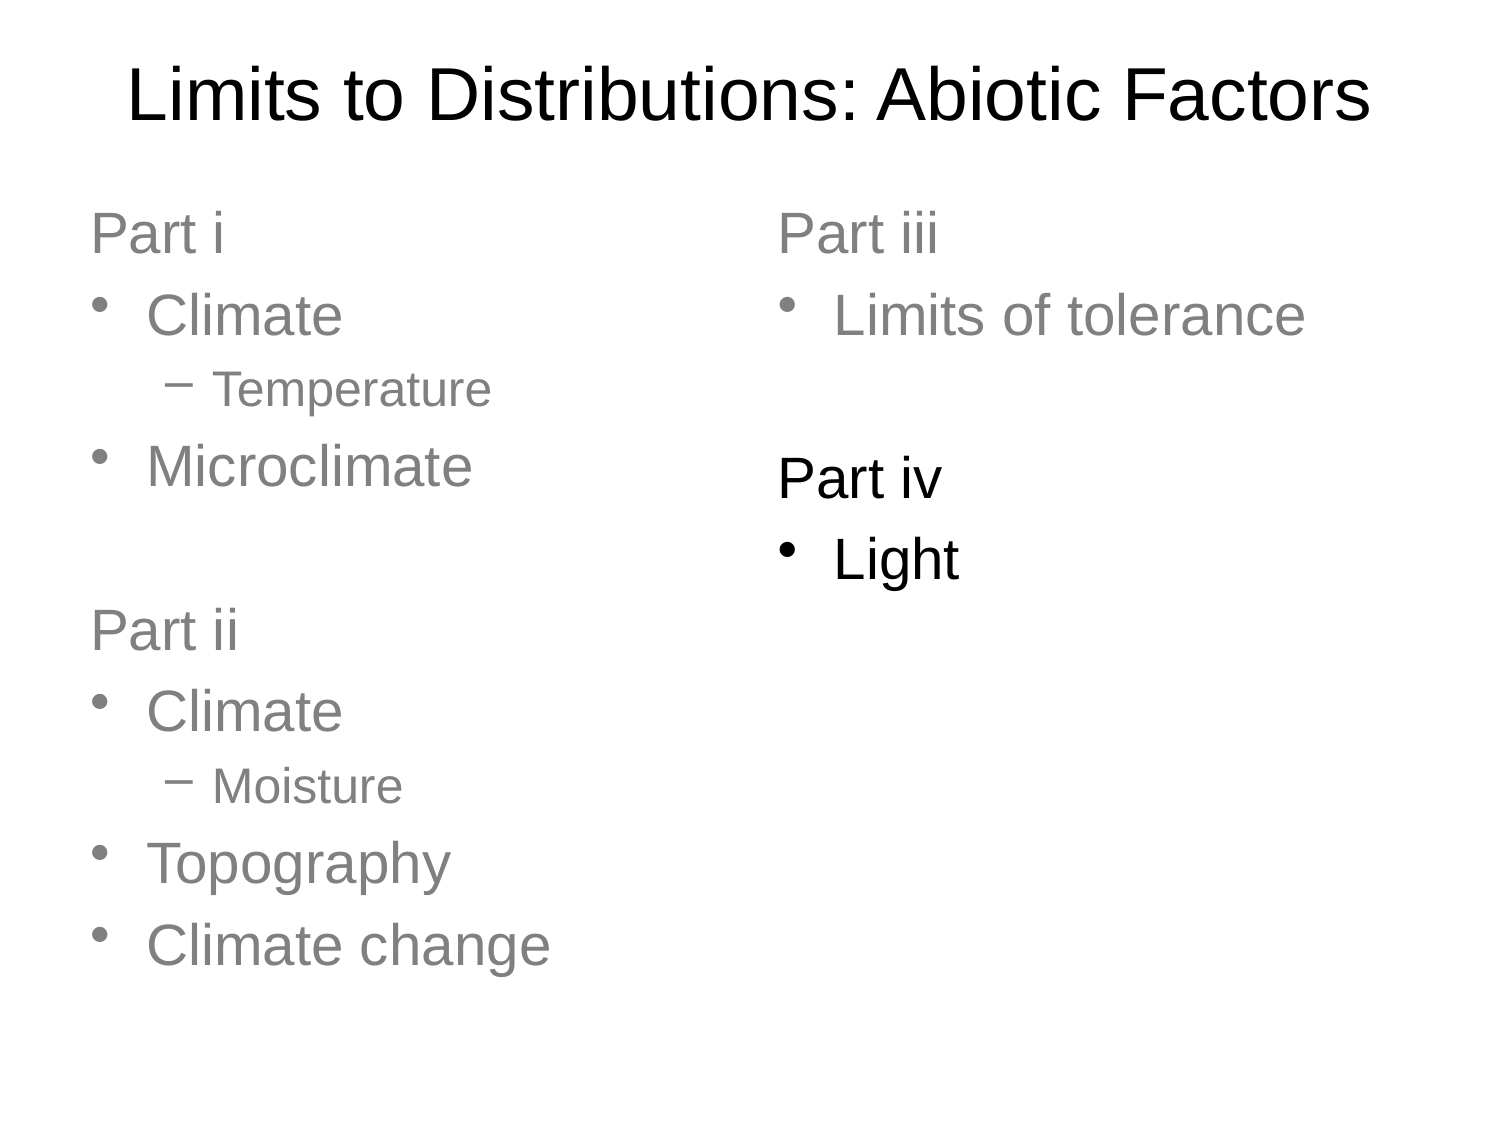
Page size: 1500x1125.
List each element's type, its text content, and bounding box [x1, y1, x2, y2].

list Part iii Limits of tolerance Part iv Light [762, 187, 1425, 1075]
list Part i Climate Temperature Microclimate Part ii Climate Moisture Topography Climate change [75, 187, 738, 1075]
title Limits to Distributions: Abiotic Factors [75, 24, 1425, 155]
